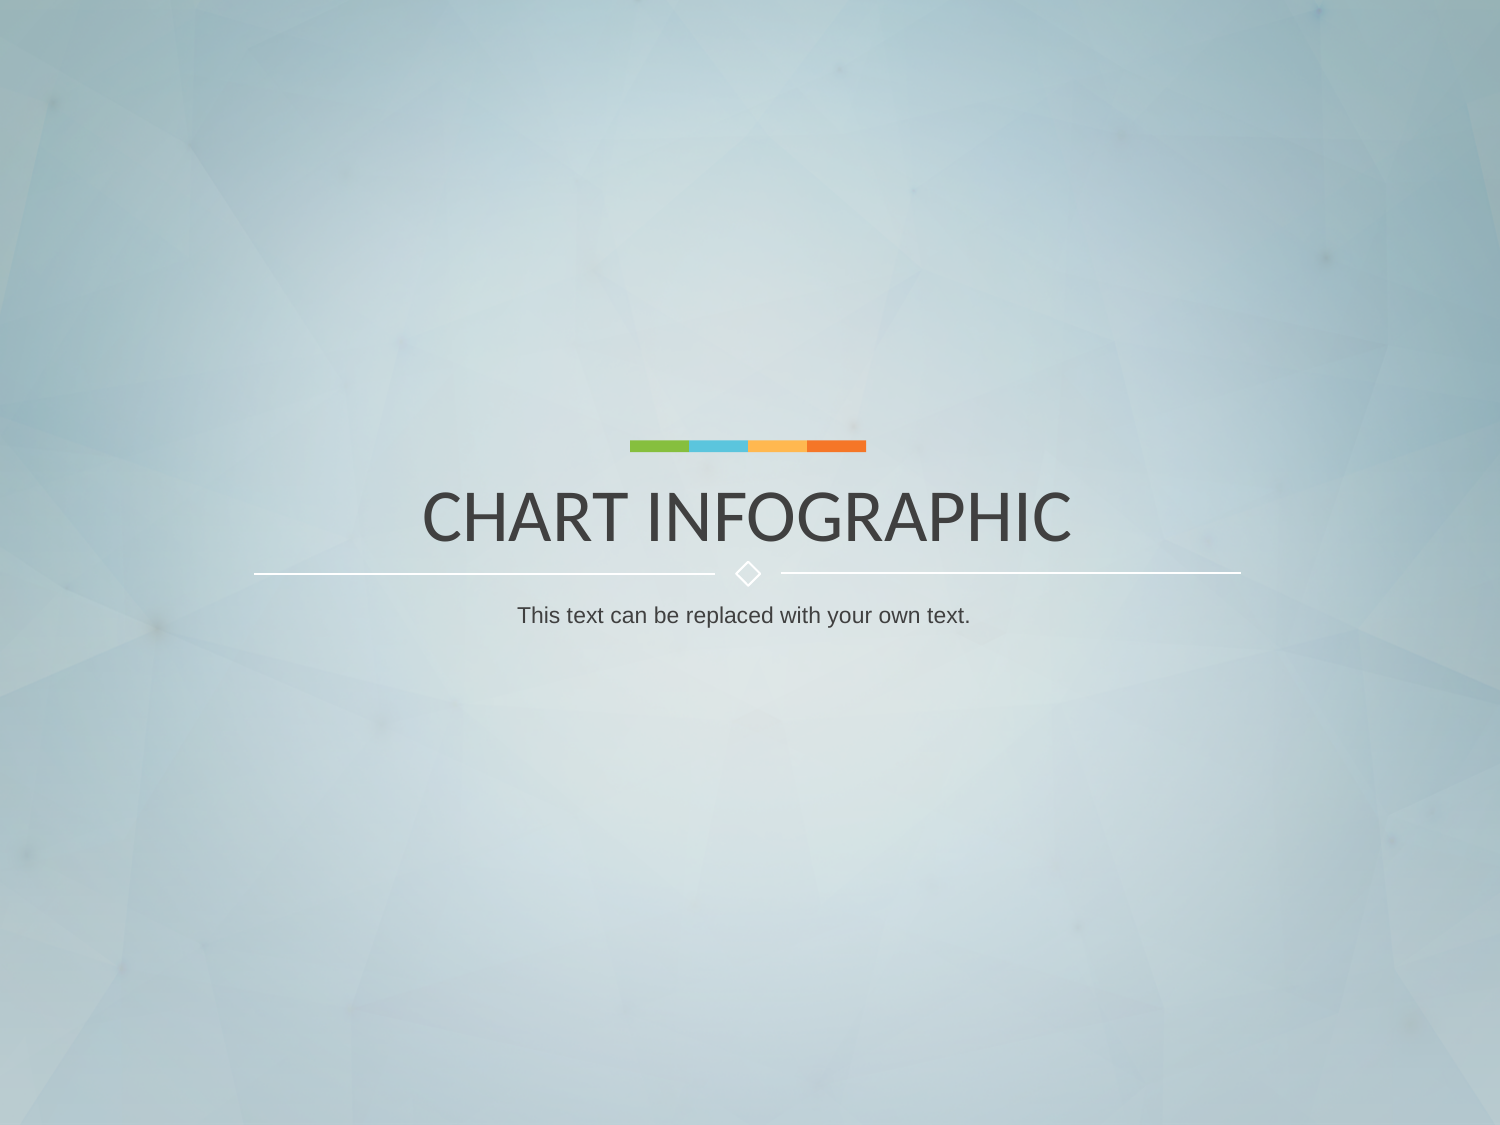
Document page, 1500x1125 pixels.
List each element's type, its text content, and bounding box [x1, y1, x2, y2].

title CHART INFOGRAPHIC [253, 458, 1242, 565]
subtitle This text can be replaced with your own text. [251, 590, 1244, 638]
picture [0, 0, 1500, 1125]
